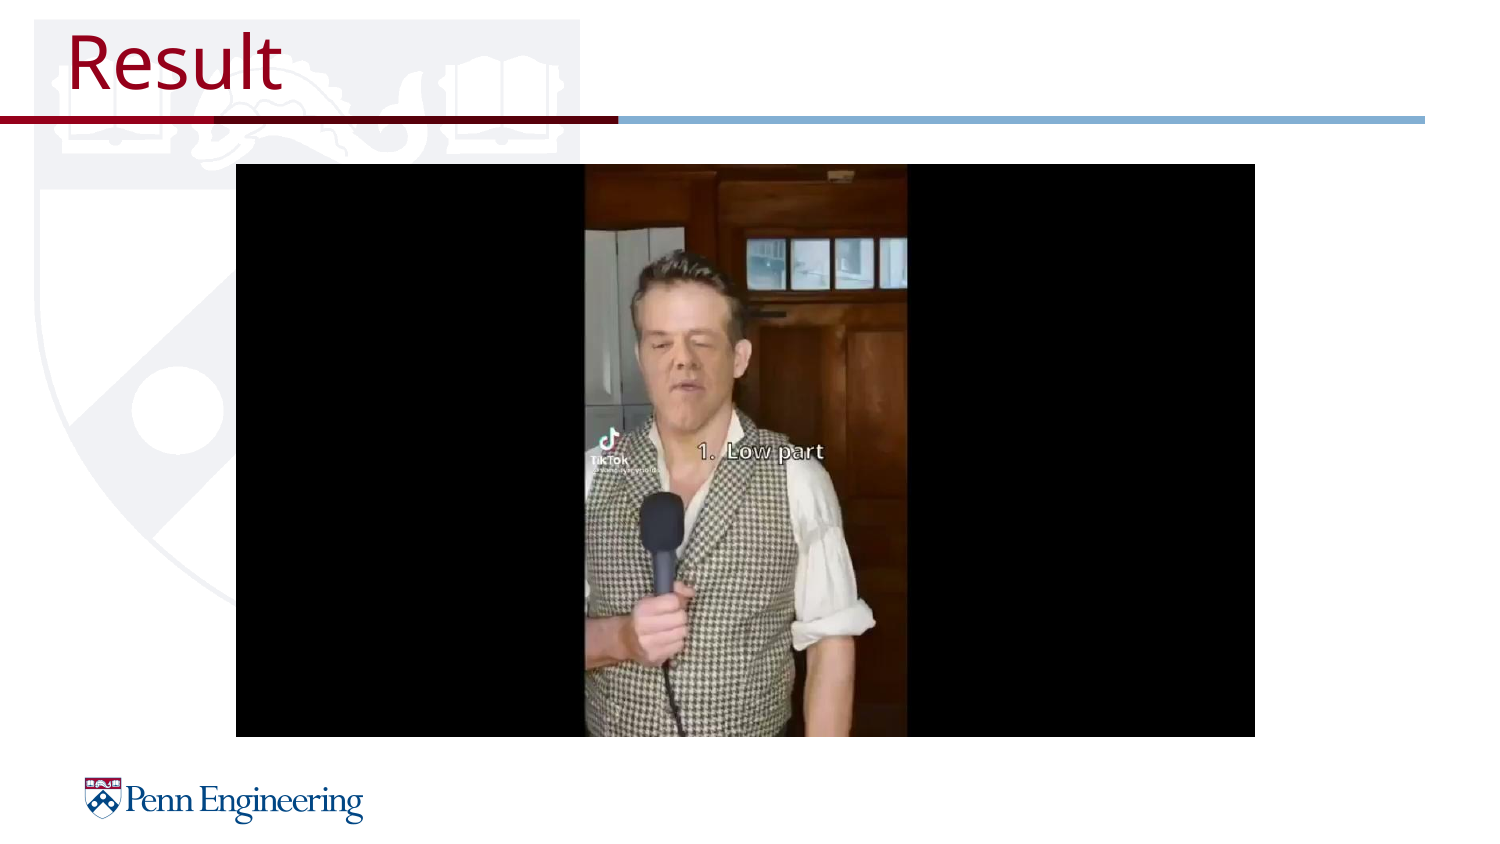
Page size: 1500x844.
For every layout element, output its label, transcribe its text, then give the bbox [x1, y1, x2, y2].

title Result [50, 2, 1401, 117]
picture [236, 164, 1255, 738]
picture [75, 770, 372, 828]
